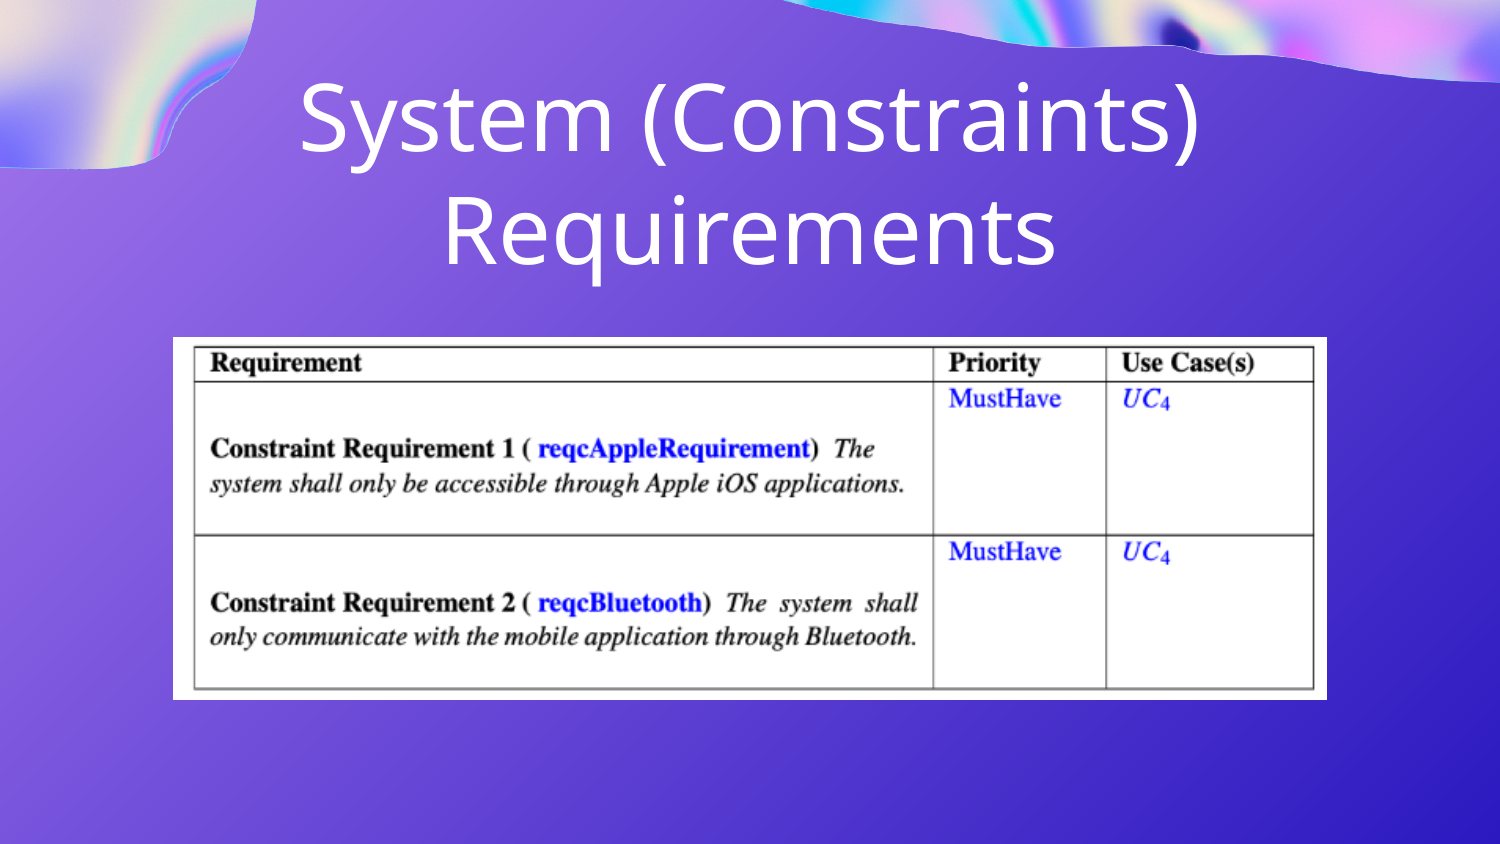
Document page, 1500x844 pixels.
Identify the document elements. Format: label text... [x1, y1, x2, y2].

text_box System (Constraints) Requirements [208, 58, 1292, 284]
text_box [750, 0, 1500, 85]
text_box [0, 0, 286, 170]
picture [172, 337, 1328, 700]
